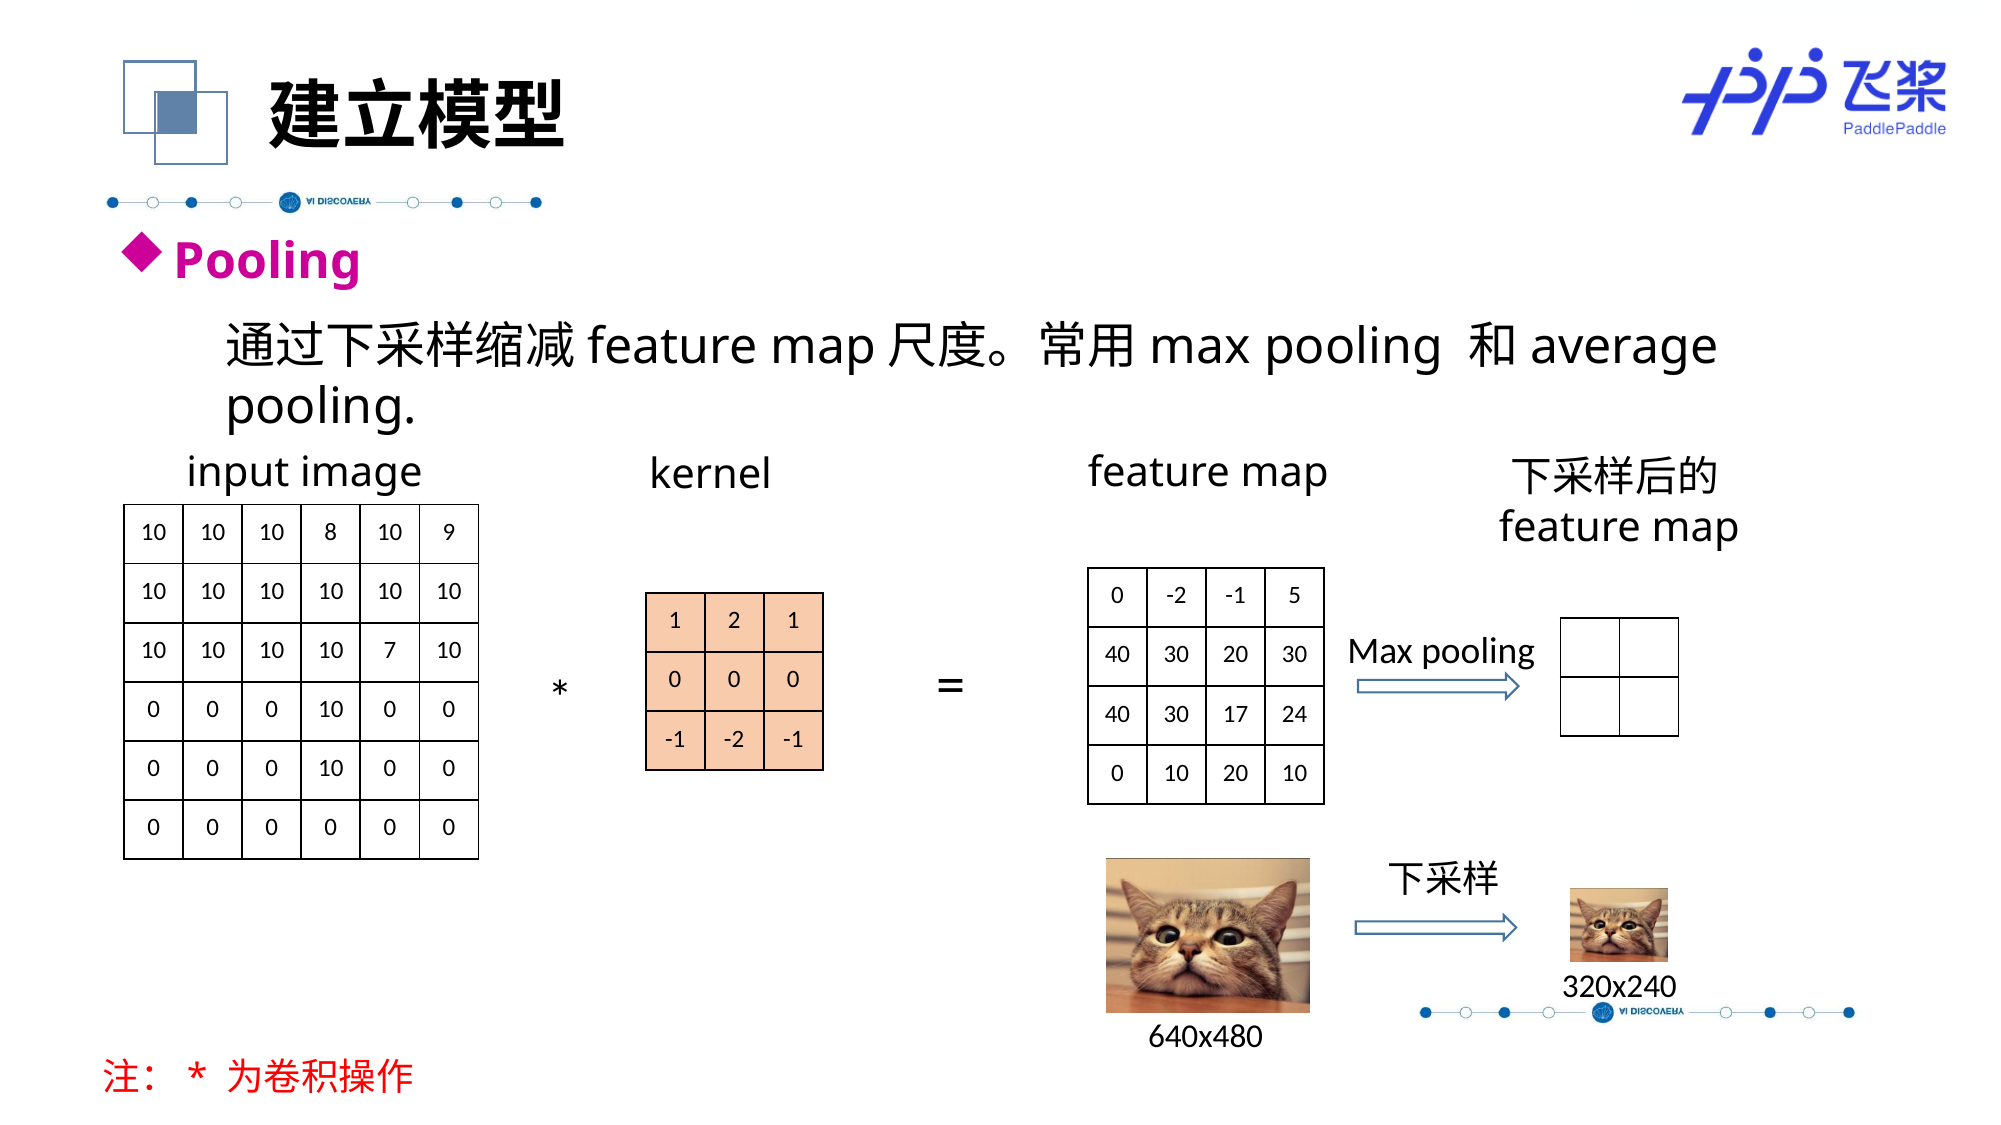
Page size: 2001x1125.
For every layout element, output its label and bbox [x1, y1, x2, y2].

table_cell [765, 712, 822, 769]
table_header [1148, 569, 1205, 626]
table_cell [361, 564, 419, 622]
text_box [532, 658, 588, 733]
picture [1635, 0, 1988, 173]
table_cell [647, 653, 704, 710]
table_cell [420, 564, 478, 622]
table_header [1266, 569, 1323, 626]
table_cell [420, 801, 478, 858]
table_header [706, 594, 763, 651]
table_header [420, 505, 478, 563]
table_cell [361, 624, 419, 681]
table_cell [1089, 628, 1146, 685]
table_cell [420, 742, 478, 799]
table_cell [420, 624, 478, 681]
table_cell [125, 564, 182, 622]
text_box [921, 638, 981, 724]
table_cell [184, 683, 241, 740]
table_cell [302, 742, 359, 799]
table_header [1089, 569, 1146, 626]
table_header [1620, 619, 1678, 676]
table_cell [1148, 628, 1205, 685]
table_cell [302, 683, 359, 740]
table_cell [1266, 628, 1323, 685]
table_cell [420, 683, 478, 740]
table_cell [184, 801, 241, 858]
table_cell [361, 742, 419, 799]
table_cell [302, 801, 359, 858]
table_cell [125, 683, 182, 740]
table_header [184, 505, 241, 563]
table_cell [361, 683, 419, 740]
text_box [88, 1045, 429, 1106]
table_cell [1620, 678, 1678, 735]
table_cell [765, 653, 822, 710]
table_cell [706, 653, 763, 710]
table_cell [243, 564, 300, 622]
picture [1408, 990, 1863, 1039]
table_cell [1089, 687, 1146, 744]
table_header [647, 594, 704, 651]
table_cell [1266, 687, 1323, 744]
table_cell [1148, 687, 1205, 744]
table_header [243, 505, 300, 563]
table_cell [1148, 746, 1205, 803]
table_cell [1207, 687, 1264, 744]
text_box [1106, 847, 1692, 1061]
text_box [253, 60, 1403, 165]
table_cell [302, 564, 359, 622]
table_cell [1207, 746, 1264, 803]
table_header [1561, 619, 1619, 676]
table_cell [243, 624, 300, 681]
table_cell [184, 564, 241, 622]
table_cell [125, 801, 182, 858]
table_header [361, 505, 419, 563]
table_cell [1266, 746, 1323, 803]
table_cell [1561, 678, 1619, 735]
table_cell [1089, 746, 1146, 803]
table_header [1207, 569, 1264, 626]
table_header [302, 505, 359, 563]
text_box [1332, 619, 1551, 702]
table_cell [243, 683, 300, 740]
picture [95, 180, 550, 229]
text_box [0, 306, 1937, 558]
table_header [125, 505, 182, 563]
table_cell [184, 624, 241, 681]
table_cell [243, 801, 300, 858]
table_cell [125, 742, 182, 799]
table_cell [361, 801, 419, 858]
table_cell [243, 742, 300, 799]
table_cell [647, 712, 704, 769]
table_cell [184, 742, 241, 799]
table_cell [706, 712, 763, 769]
text_box [102, 220, 414, 296]
table_header [765, 594, 822, 651]
table_cell [302, 624, 359, 681]
table_cell [125, 624, 182, 681]
table_cell [1207, 628, 1264, 685]
